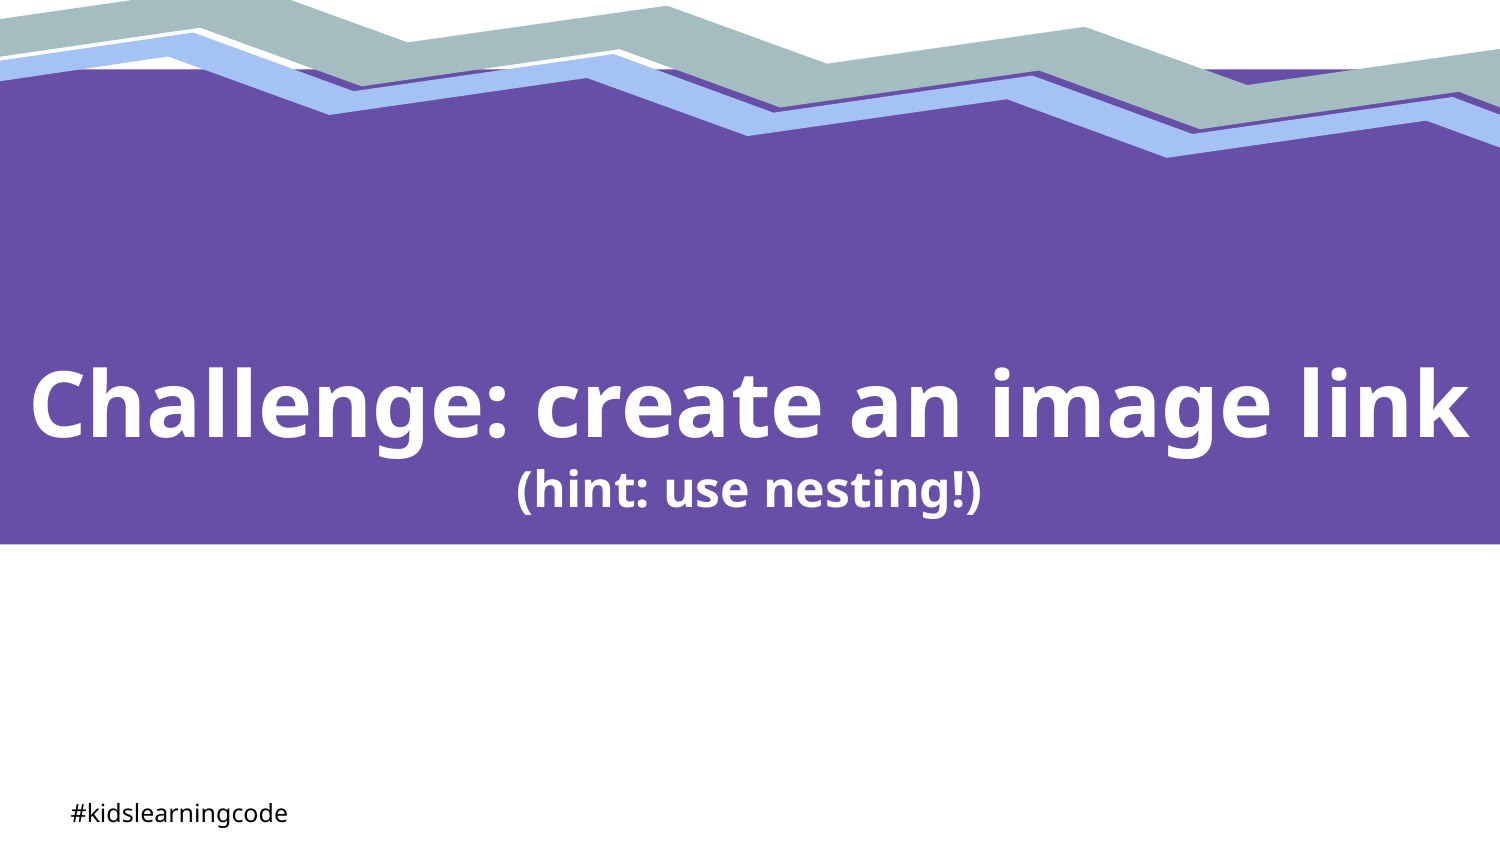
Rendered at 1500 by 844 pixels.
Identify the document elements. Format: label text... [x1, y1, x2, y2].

list Challenge: create an image link (hint: use nesting!) [0, 314, 1500, 537]
